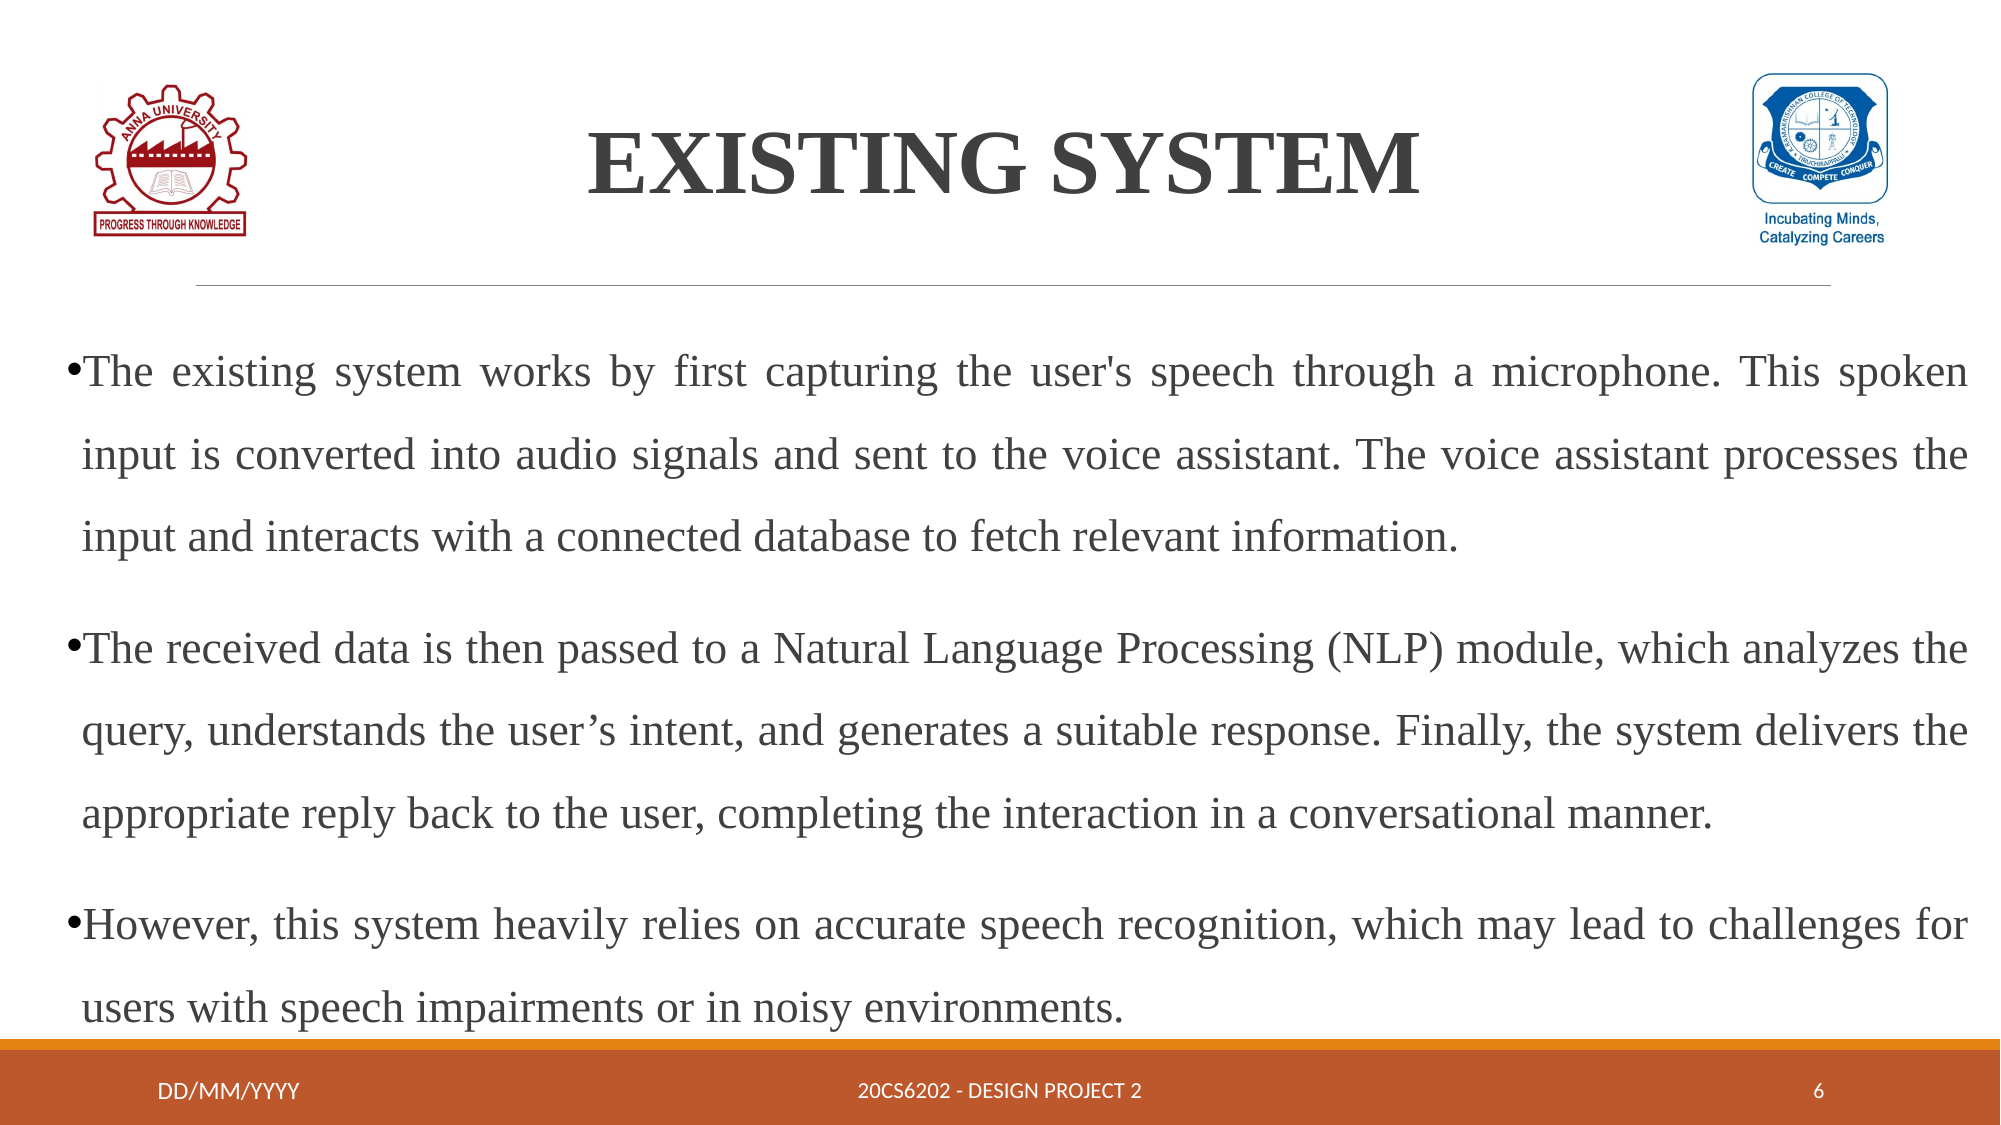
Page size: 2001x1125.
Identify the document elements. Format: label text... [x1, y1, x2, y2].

picture [89, 80, 251, 239]
picture [1750, 70, 1889, 249]
text_box DD/MM/YYYY [142, 1066, 532, 1112]
title EXISTING SYSTEM [180, 47, 1830, 285]
list The existing system works by first capturing the user's speech through a microphone. This spoken input is converted into audio signals and sent to the voice assistant. The voice assistant processes the input and interacts with a connected database to fetch relevant information. The received data is then passed to a Natural Language Processing (NLP) module, which analyzes the query, understands the user’s intent, and generates a suitable response. Finally, the system delivers the appropriate reply back to the user, completing the interaction in a conversational manner. However, this system heavily relies on accurate speech recognition, which may lead to challenges for users with speech impairments or in noisy environments. [51, 305, 1986, 1039]
slide_number 6 [1624, 1059, 1840, 1120]
footer 20CS6202 - DESIGN PROJECT 2 [604, 1059, 1396, 1120]
